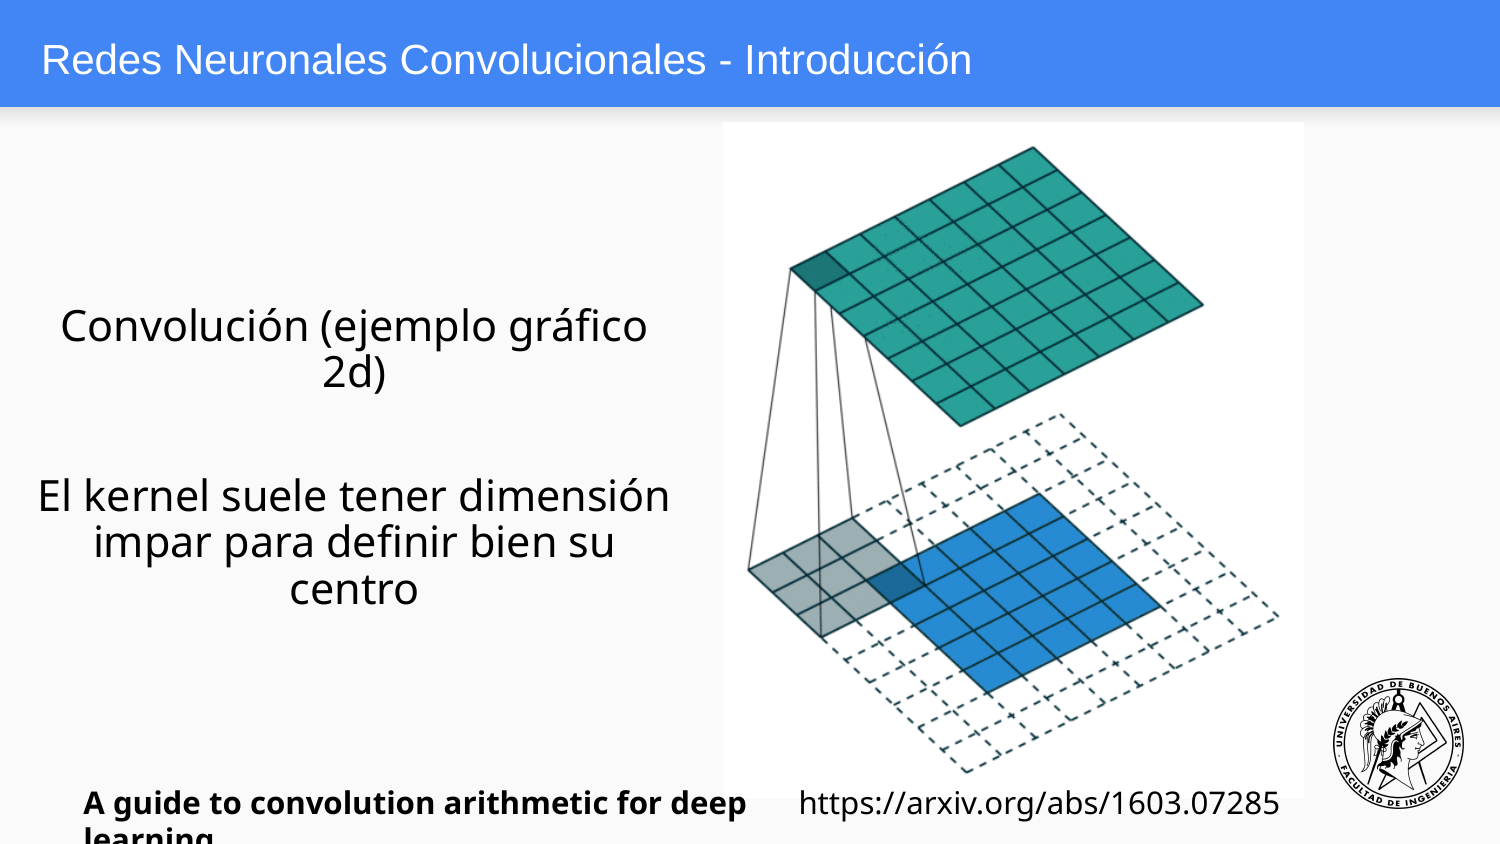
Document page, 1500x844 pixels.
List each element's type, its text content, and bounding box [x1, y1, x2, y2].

text_box Convolución (ejemplo gráfico 2d) El kernel suele tener dimensión impar para definir bien su centro [26, 298, 684, 622]
picture [723, 121, 1304, 798]
picture [1333, 678, 1464, 809]
text_box https://arxiv.org/abs/1603.07285 [787, 777, 1500, 827]
title Redes Neuronales Convolucionales - Introducción [26, 15, 1474, 91]
text_box A guide to convolution arithmetic for deep learning [72, 777, 842, 844]
text_box CONVOLUTIONAL NEURAL NETWORK (CNN) [0, 8, 1500, 143]
